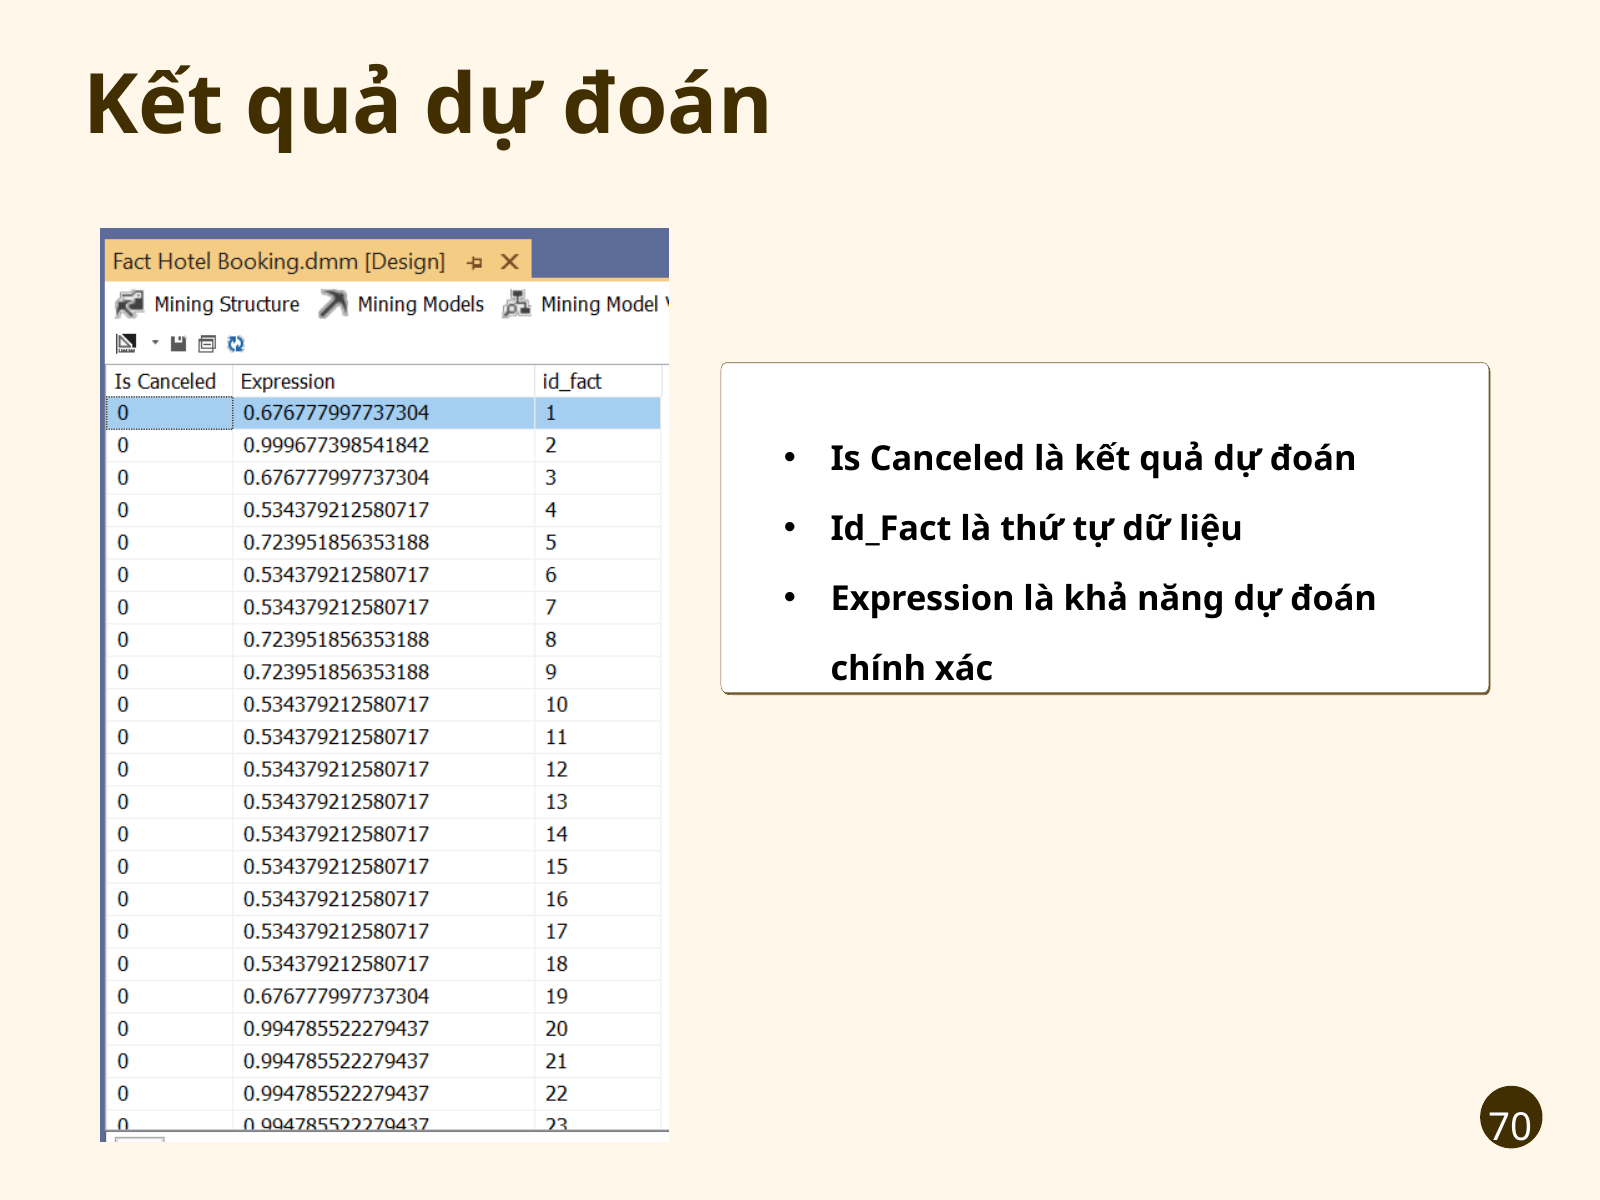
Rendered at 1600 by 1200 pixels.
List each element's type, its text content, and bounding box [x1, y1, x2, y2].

text_box Kết quả dự đoán [0, 50, 894, 151]
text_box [1479, 1085, 1543, 1149]
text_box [720, 362, 1491, 696]
picture [100, 228, 669, 1142]
